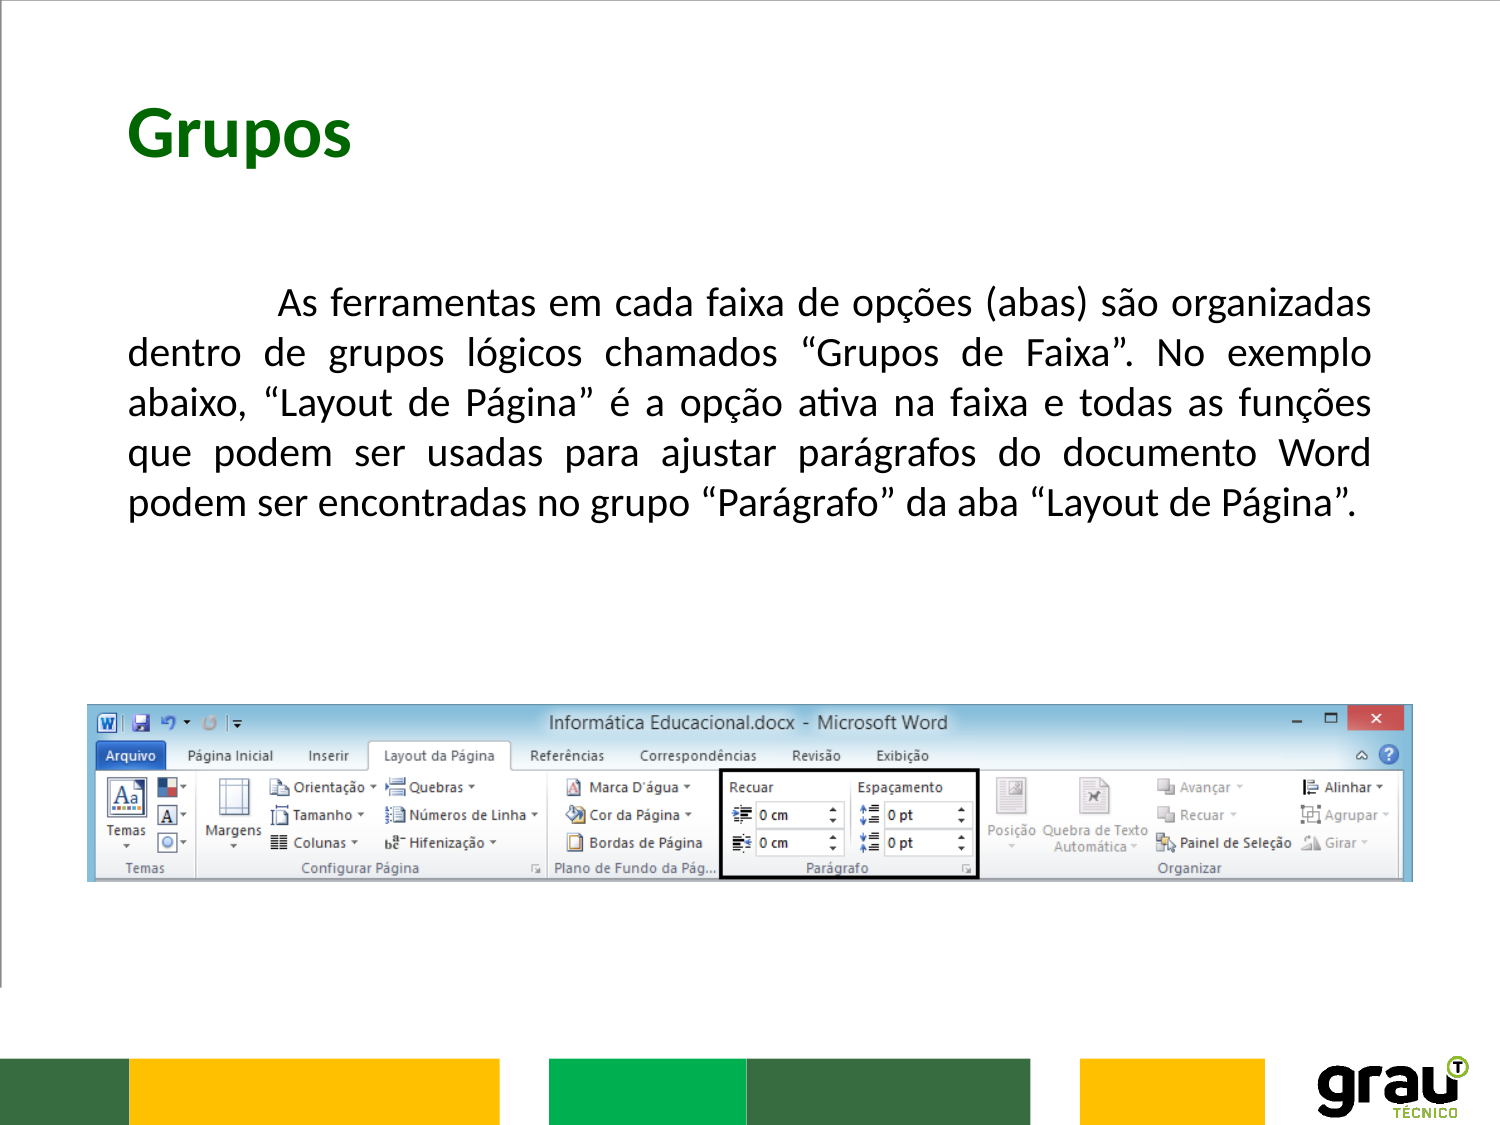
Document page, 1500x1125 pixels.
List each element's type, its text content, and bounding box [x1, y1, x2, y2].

text_box As ferramentas em cada faixa de opções (abas) são organizadas dentro de grupos lógicos chamados “Grupos de Faixa”. No exemplo abaixo, “Layout de Página” é a opção ativa na faixa e todas as funções que podem ser usadas para ajustar parágrafos do documento Word podem ser encontradas no grupo “Parágrafo” da aba “Layout de Página”. [112, 267, 1388, 533]
picture [1316, 1055, 1470, 1121]
picture [0, 0, 1500, 987]
text_box Grupos [112, 7, 1388, 249]
